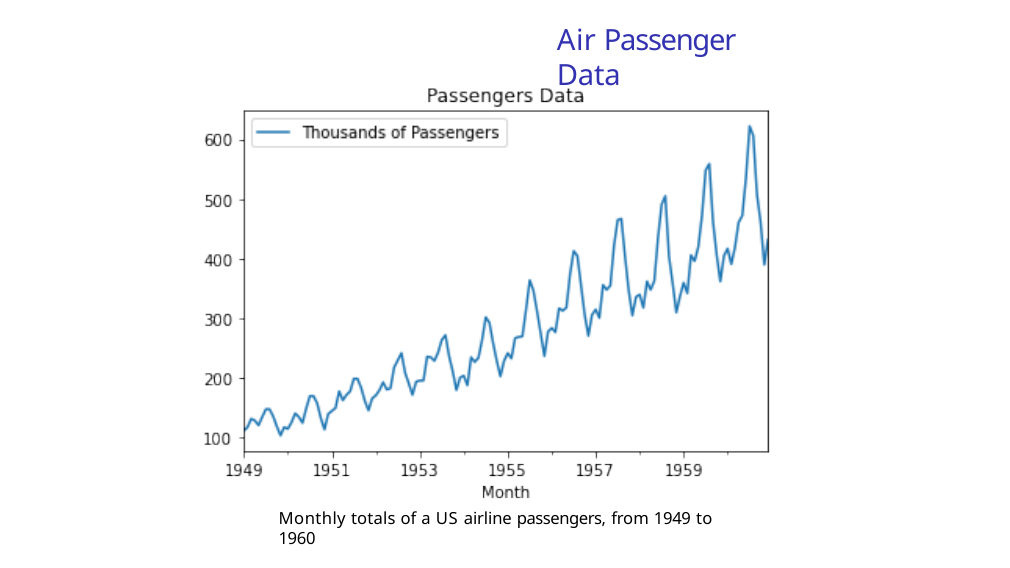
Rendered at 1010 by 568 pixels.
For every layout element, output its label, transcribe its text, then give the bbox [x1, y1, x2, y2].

text_box Monthly totals of a US airline passengers, from 1949 to 1960 [276, 519, 733, 548]
text_box Air Passenger Data [554, 18, 794, 92]
picture [191, 76, 779, 512]
